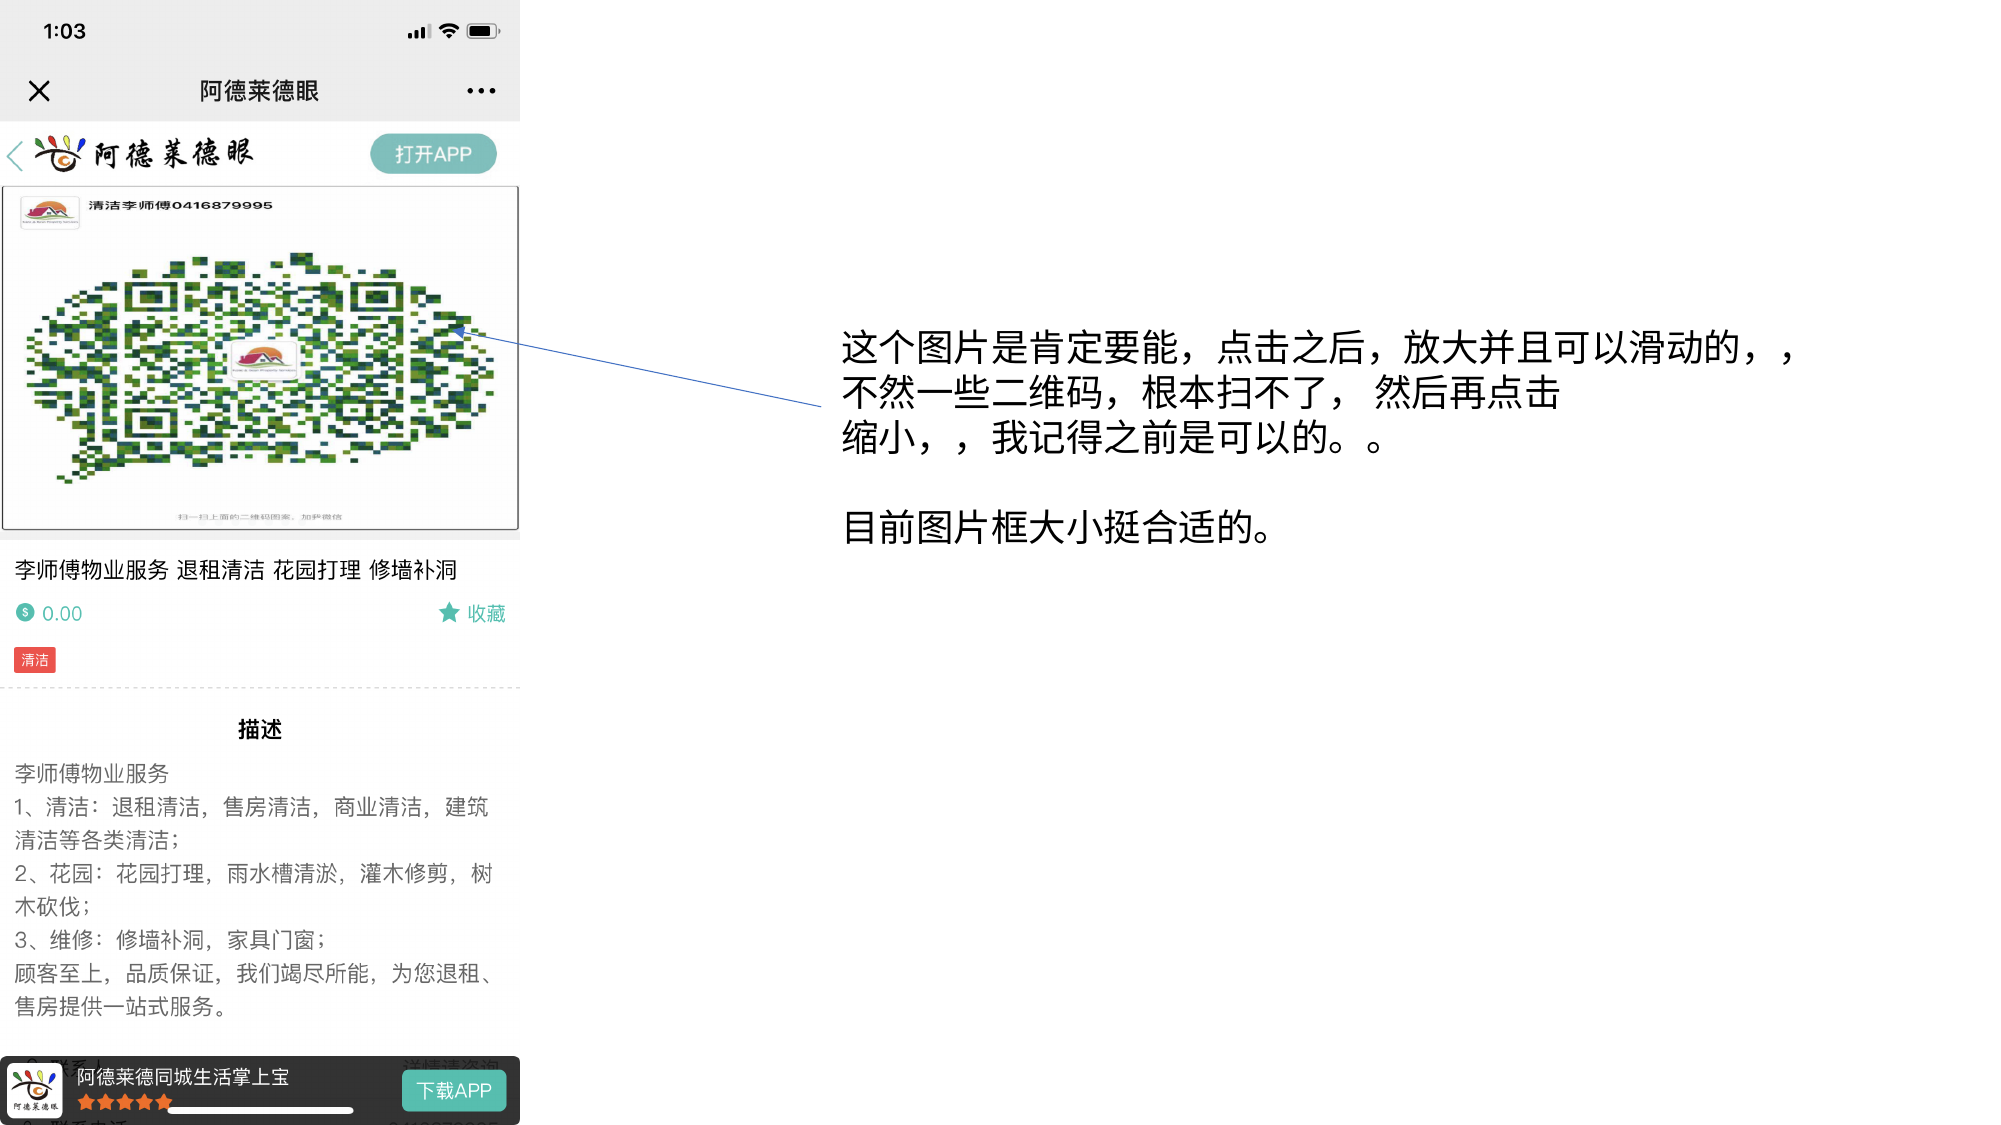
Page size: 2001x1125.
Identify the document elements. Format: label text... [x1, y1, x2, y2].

text_box 这个图片是肯定要能，点击之后，放大并且可以滑动的，， 不然一些二维码，根本扫不了， 然后再点击 缩小，，我记得之前是可以的。。 目前图片框大小挺合适的。 [826, 316, 1831, 602]
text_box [451, 329, 822, 407]
picture [0, 0, 520, 1125]
